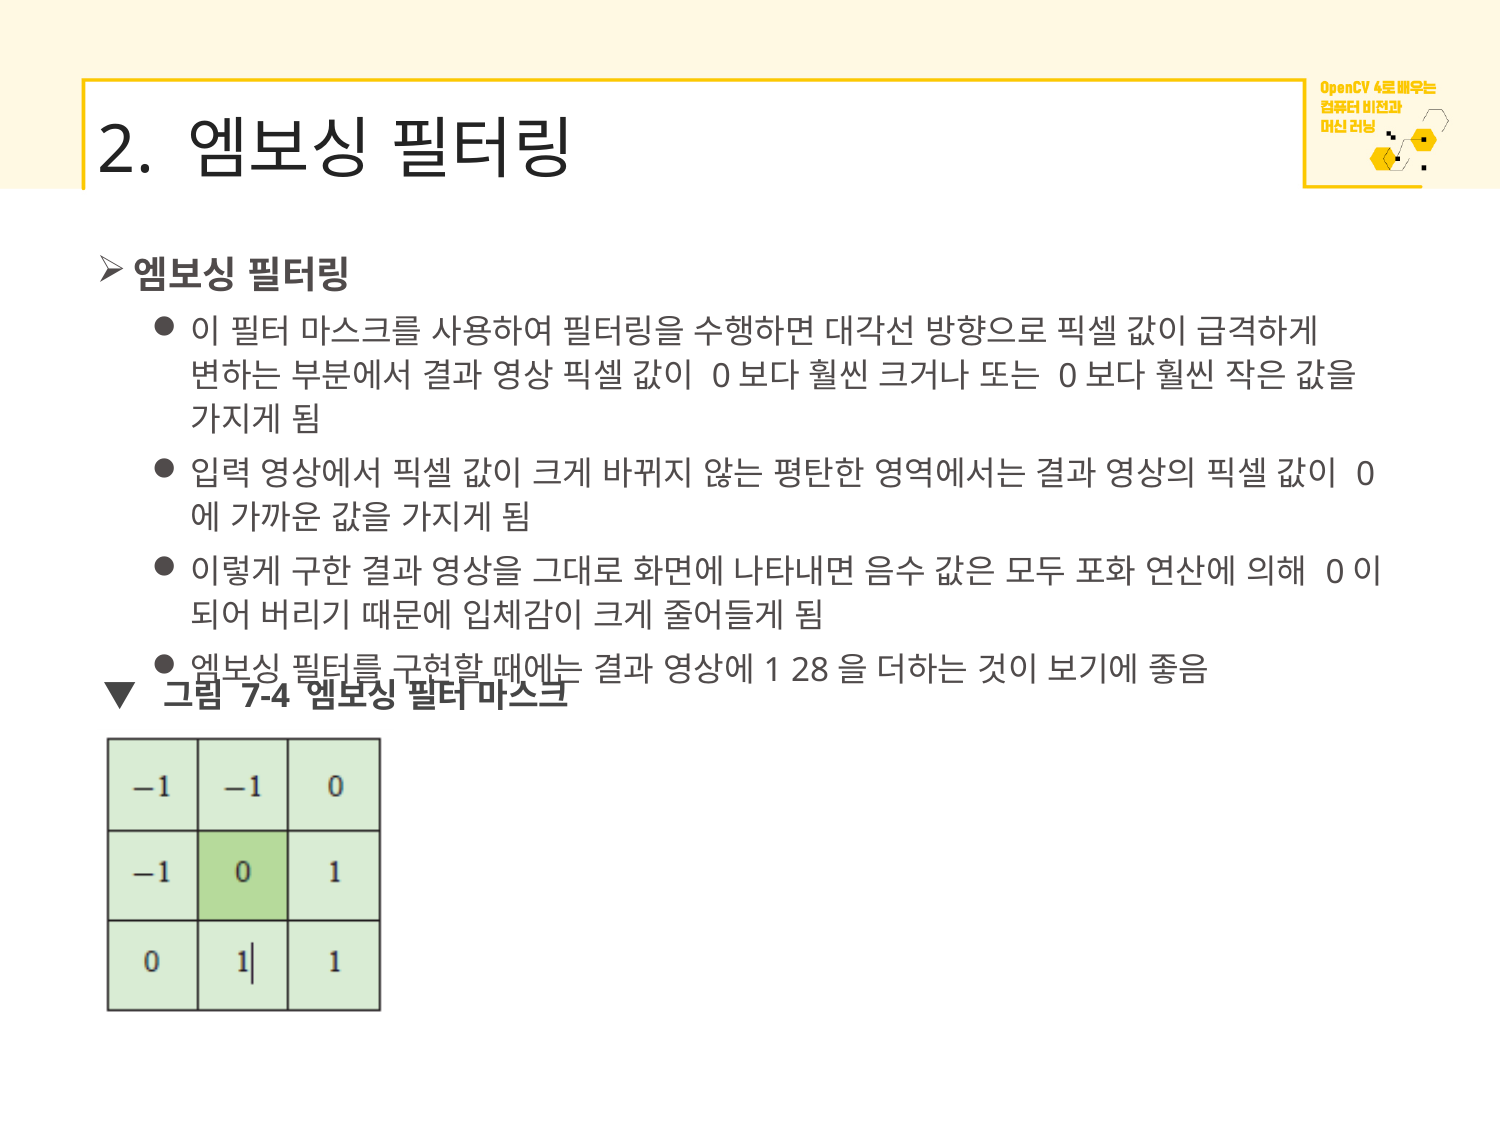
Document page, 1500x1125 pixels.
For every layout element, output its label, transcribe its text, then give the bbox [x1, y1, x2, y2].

picture [0, 0, 1500, 1125]
text_box ▼ 그림 7-4 엠보싱 필터 마스크 [88, 666, 1415, 732]
list 엠보싱 필터링 이 필터 마스크를 사용하여 필터링을 수행하면 대각선 방향으로 픽셀 값이 급격하게 변하는 부분에서 결과 영상 픽셀 값이 0보다 훨씬 크거나 또는 0보다 훨씬 작은 값을 가지게 됨 입력 영상에서 픽셀 값이 크게 바뀌지 않는 평탄한 영역에서는 결과 영상의 픽셀 값이 0에 가까운 값을 가지게 됨 이렇게 구한 결과 영상을 그대로 화면에 나타내면 음수 값은 모두 포화 연산에 의해 0이 되어 버리기 때문에 입체감이 크게 줄어들게 됨 엠보싱 필터를 구현할 때에는 결과 영상에1 28을 더하는 것이 보기에 좋음 [81, 239, 1412, 1054]
title 2. 엠보싱 필터링 [82, 61, 1413, 193]
